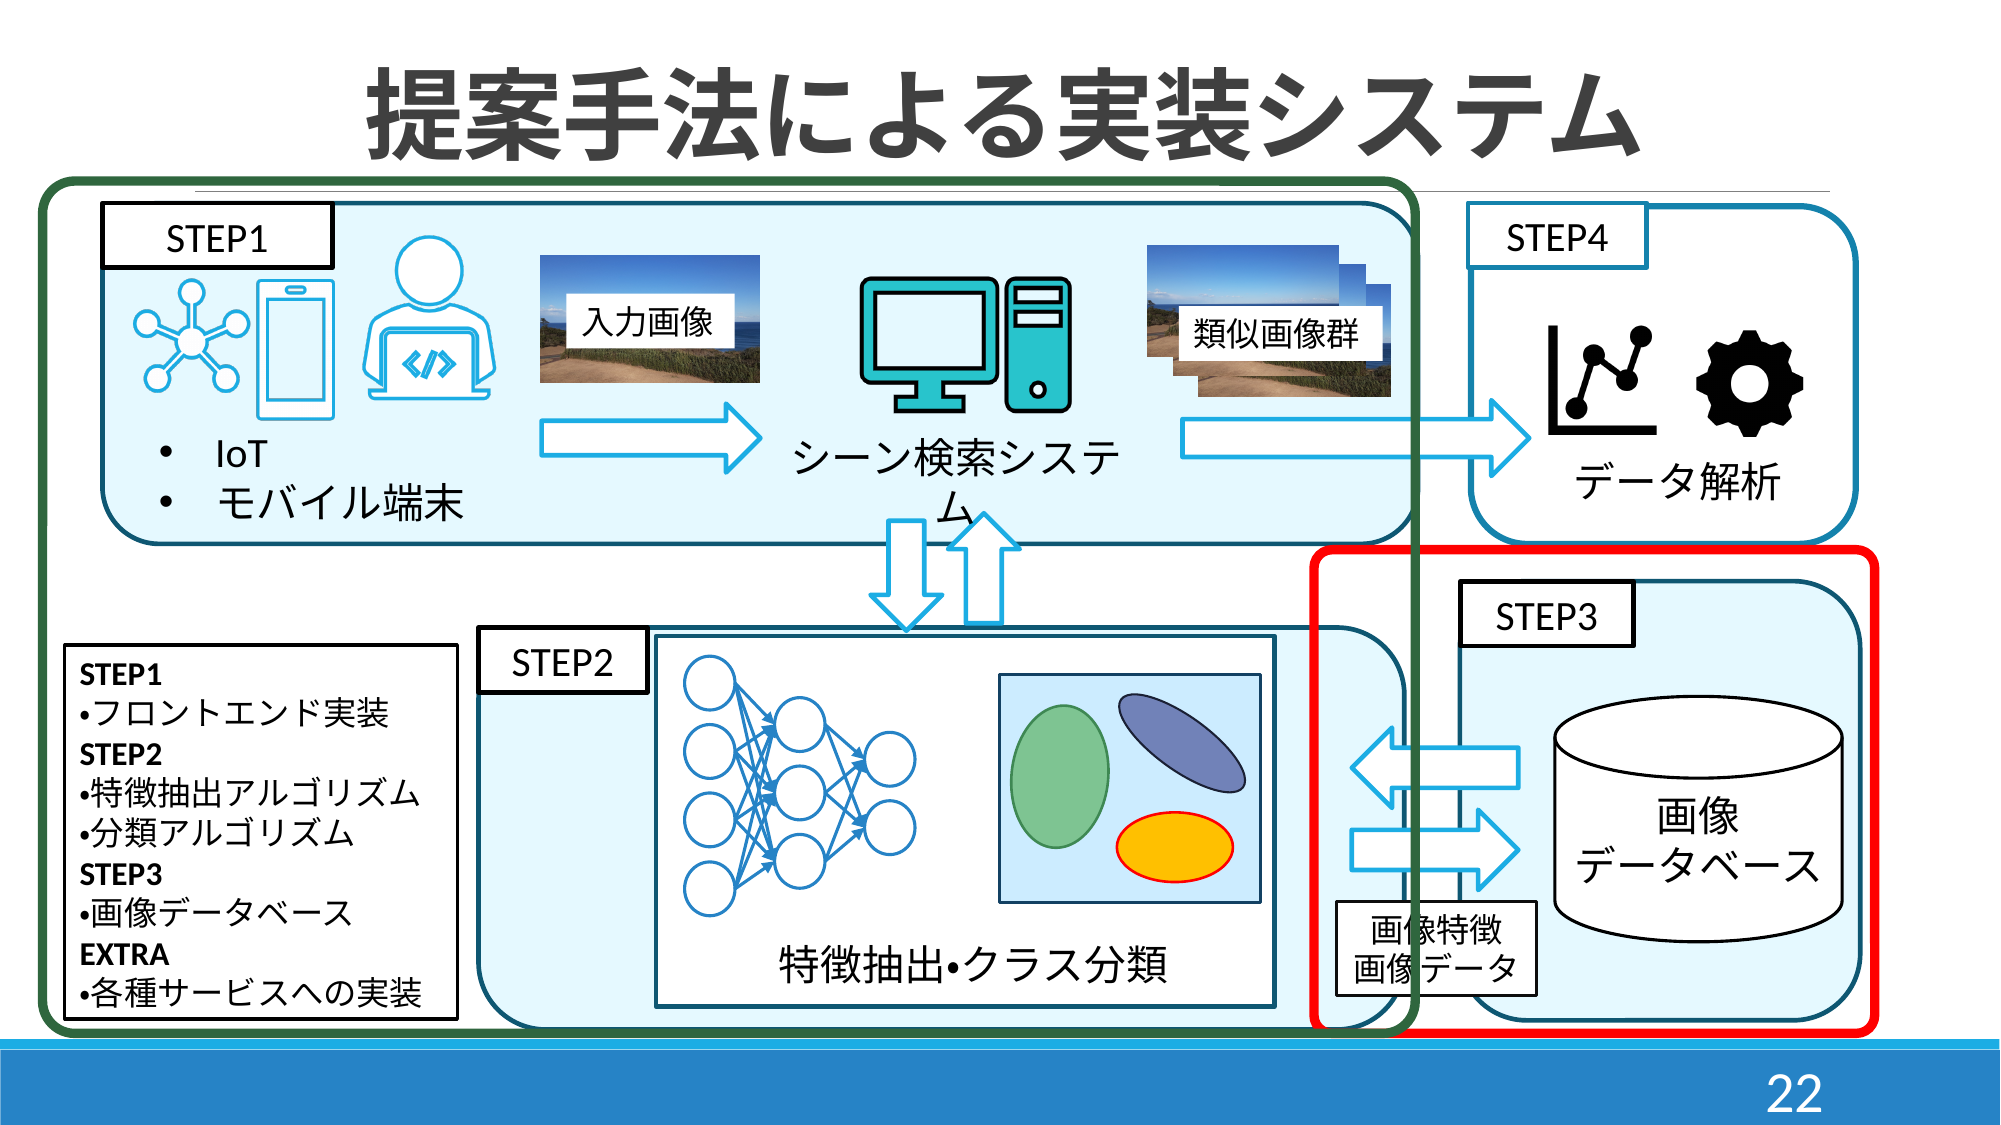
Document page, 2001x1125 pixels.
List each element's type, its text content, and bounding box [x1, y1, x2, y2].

slide_number 22 [1624, 1059, 1840, 1120]
picture [1526, 304, 1826, 460]
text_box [119, 206, 1843, 1008]
title 提案手法による実装システム [180, 47, 1830, 181]
picture [220, 274, 372, 426]
text_box [1853, 241, 1858, 509]
text_box [41, 179, 1416, 1035]
text_box [1390, 548, 1877, 1035]
